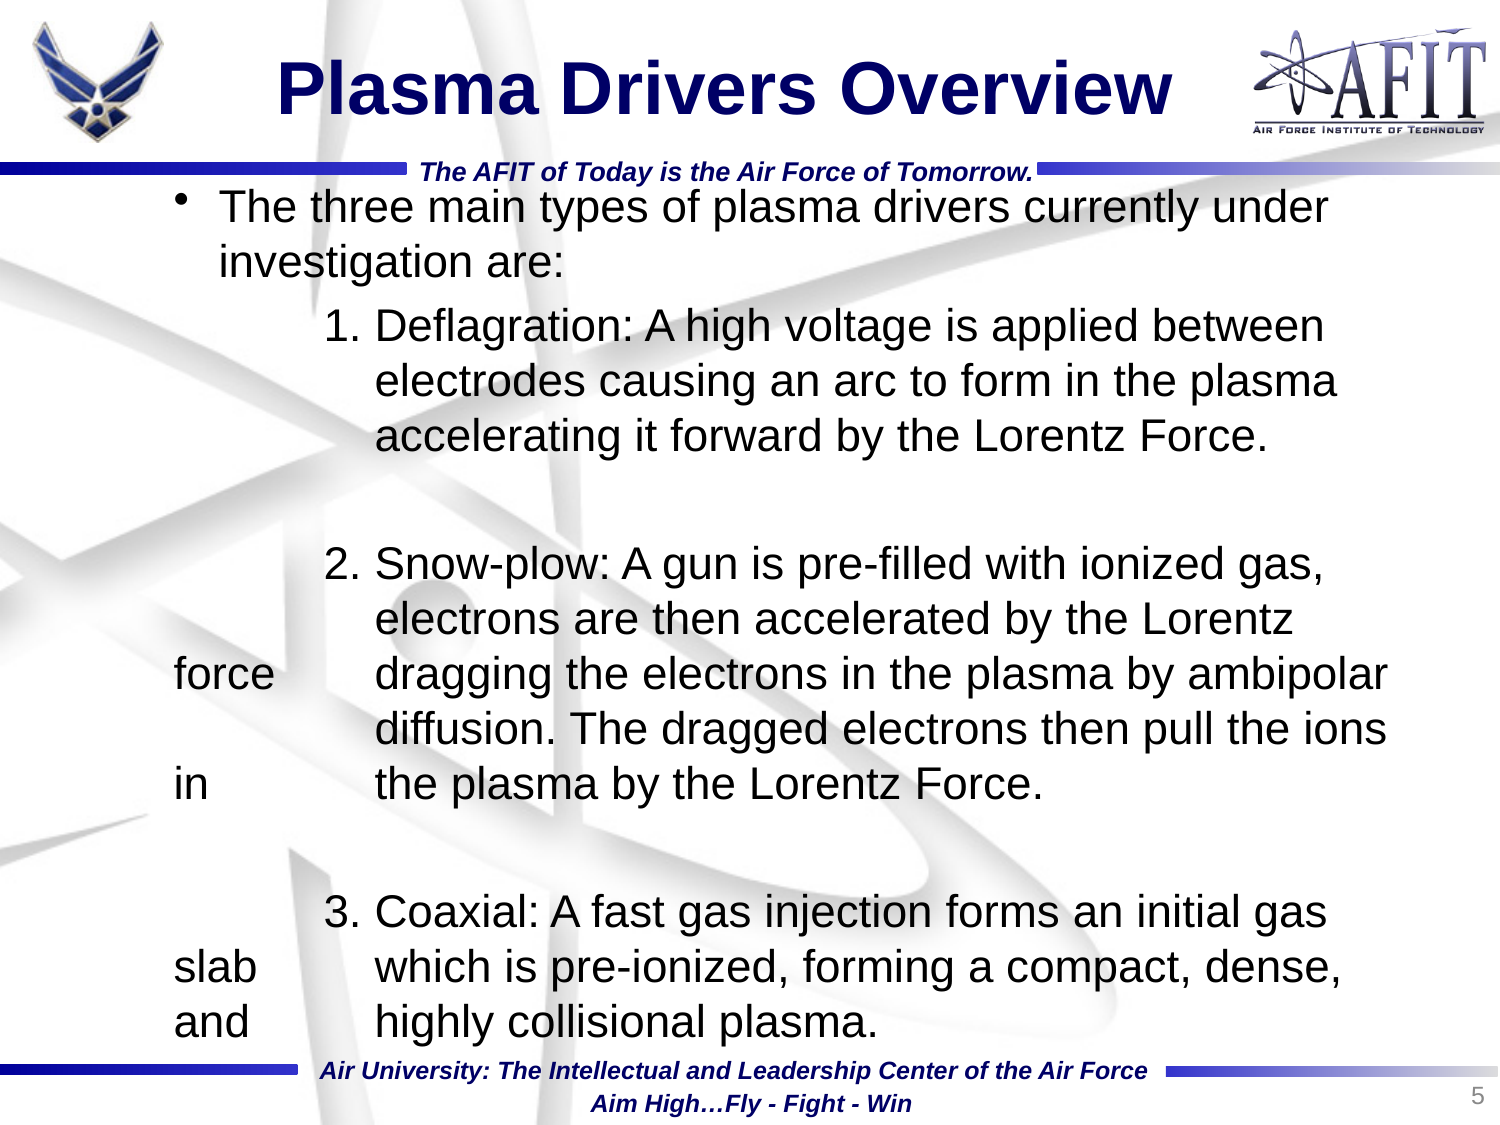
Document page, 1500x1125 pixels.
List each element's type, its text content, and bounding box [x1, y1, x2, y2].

picture [0, 174, 1500, 1125]
title Plasma Drivers Overview [87, 0, 1363, 169]
picture [1363, 0, 1500, 162]
list The three main types of plasma drivers currently under investigation are: 1. Deflagration: A high voltage is applied between electrodes causing an arc to form in the plasma accelerating it forward by the Lorentz Force. 2. Snow-plow: A gun is pre-filled with ionized gas, electrons are then accelerated by the Lorentz force dragging the electrons in the plasma by ambipolar diffusion. The dragged electrons then pull the ions in the plasma by the Lorentz Force. 3. Coaxial: A fast gas injection forms an initial gas slab which is pre-ionized, forming a compact, dense, and highly collisional plasma. [84, 169, 1416, 973]
picture [0, 0, 87, 162]
slide_number 5 [1149, 1065, 1500, 1125]
